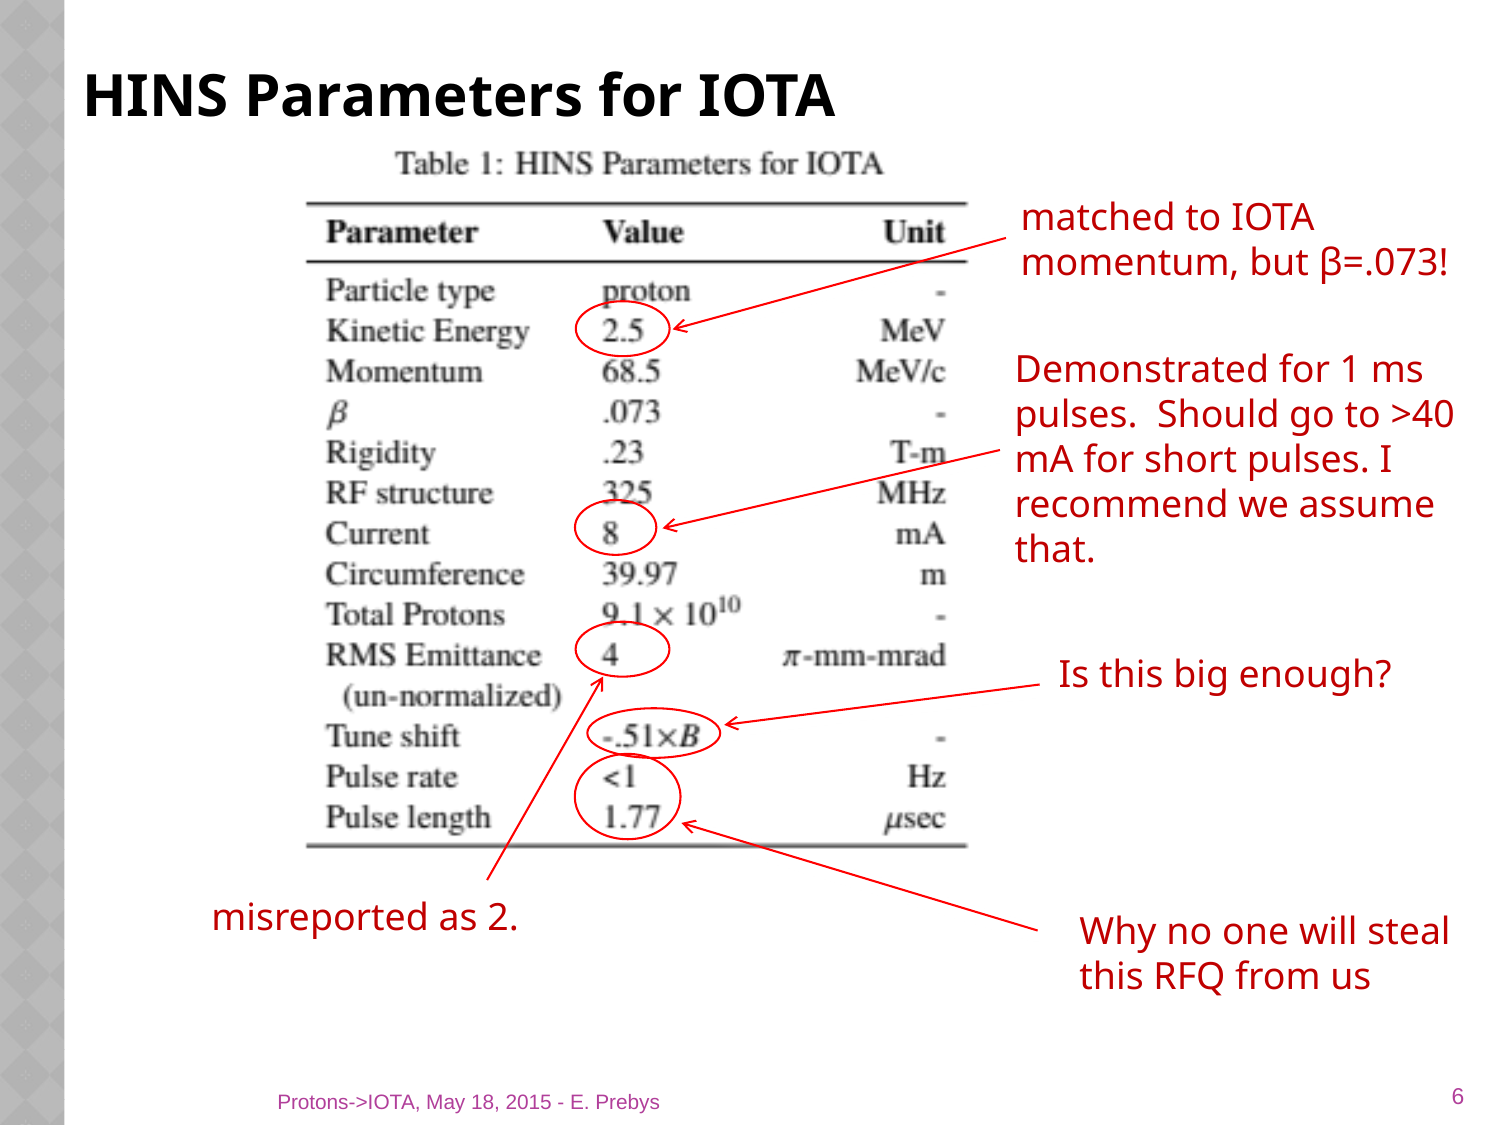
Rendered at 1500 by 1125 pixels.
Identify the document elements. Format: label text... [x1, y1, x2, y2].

text_box Demonstrated for 1 ms pulses. Should go to >40 mA for short pulses. I recommend we assume that. [999, 337, 1473, 578]
slide_number 6 [1367, 1071, 1465, 1110]
text_box misreported as 2. [196, 885, 747, 946]
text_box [677, 822, 1039, 931]
picture [296, 136, 993, 860]
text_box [662, 449, 1001, 529]
footer Protons->IOTA, May 18, 2015 - E. Prebys [75, 1075, 675, 1114]
text_box matched to IOTA momentum, but β=.073! [1005, 185, 1479, 291]
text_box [672, 238, 1007, 330]
text_box Why no one will steal this RFQ from us [1064, 899, 1500, 1005]
title HINS Parameters for IOTA [75, 52, 1468, 129]
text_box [486, 676, 604, 881]
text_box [723, 684, 1041, 726]
text_box Is this big enough? [1044, 642, 1480, 703]
